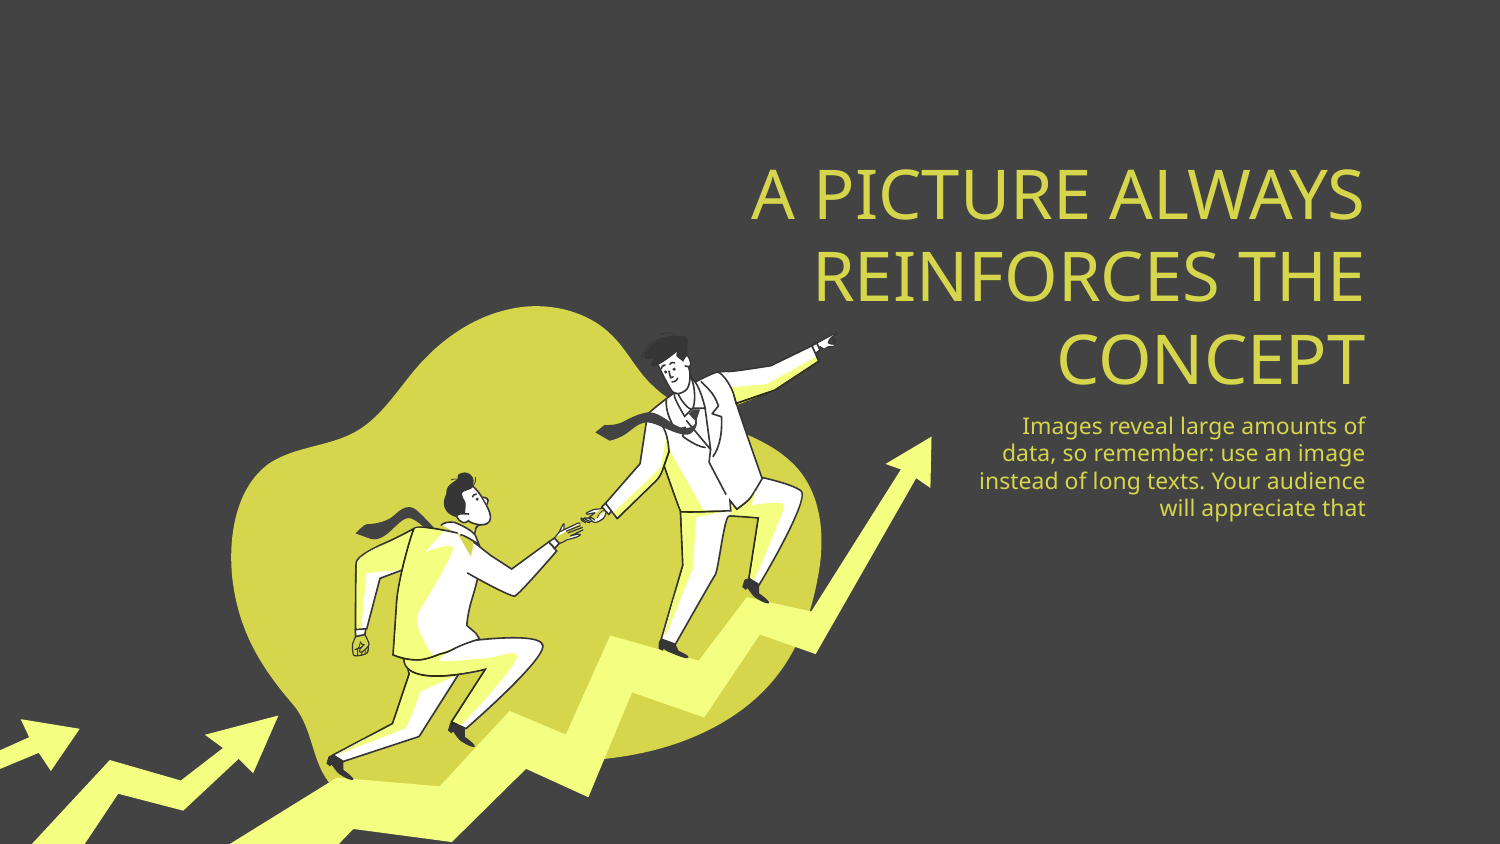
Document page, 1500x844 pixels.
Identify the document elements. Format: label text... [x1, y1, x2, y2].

title A PICTURE ALWAYS REINFORCES THE CONCEPT [702, 296, 1367, 398]
text_box [459, 306, 607, 330]
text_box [0, 332, 932, 844]
subtitle Images reveal large amounts of data, so remember: use an image instead of long texts. Your audience will appreciate that [974, 411, 1367, 470]
